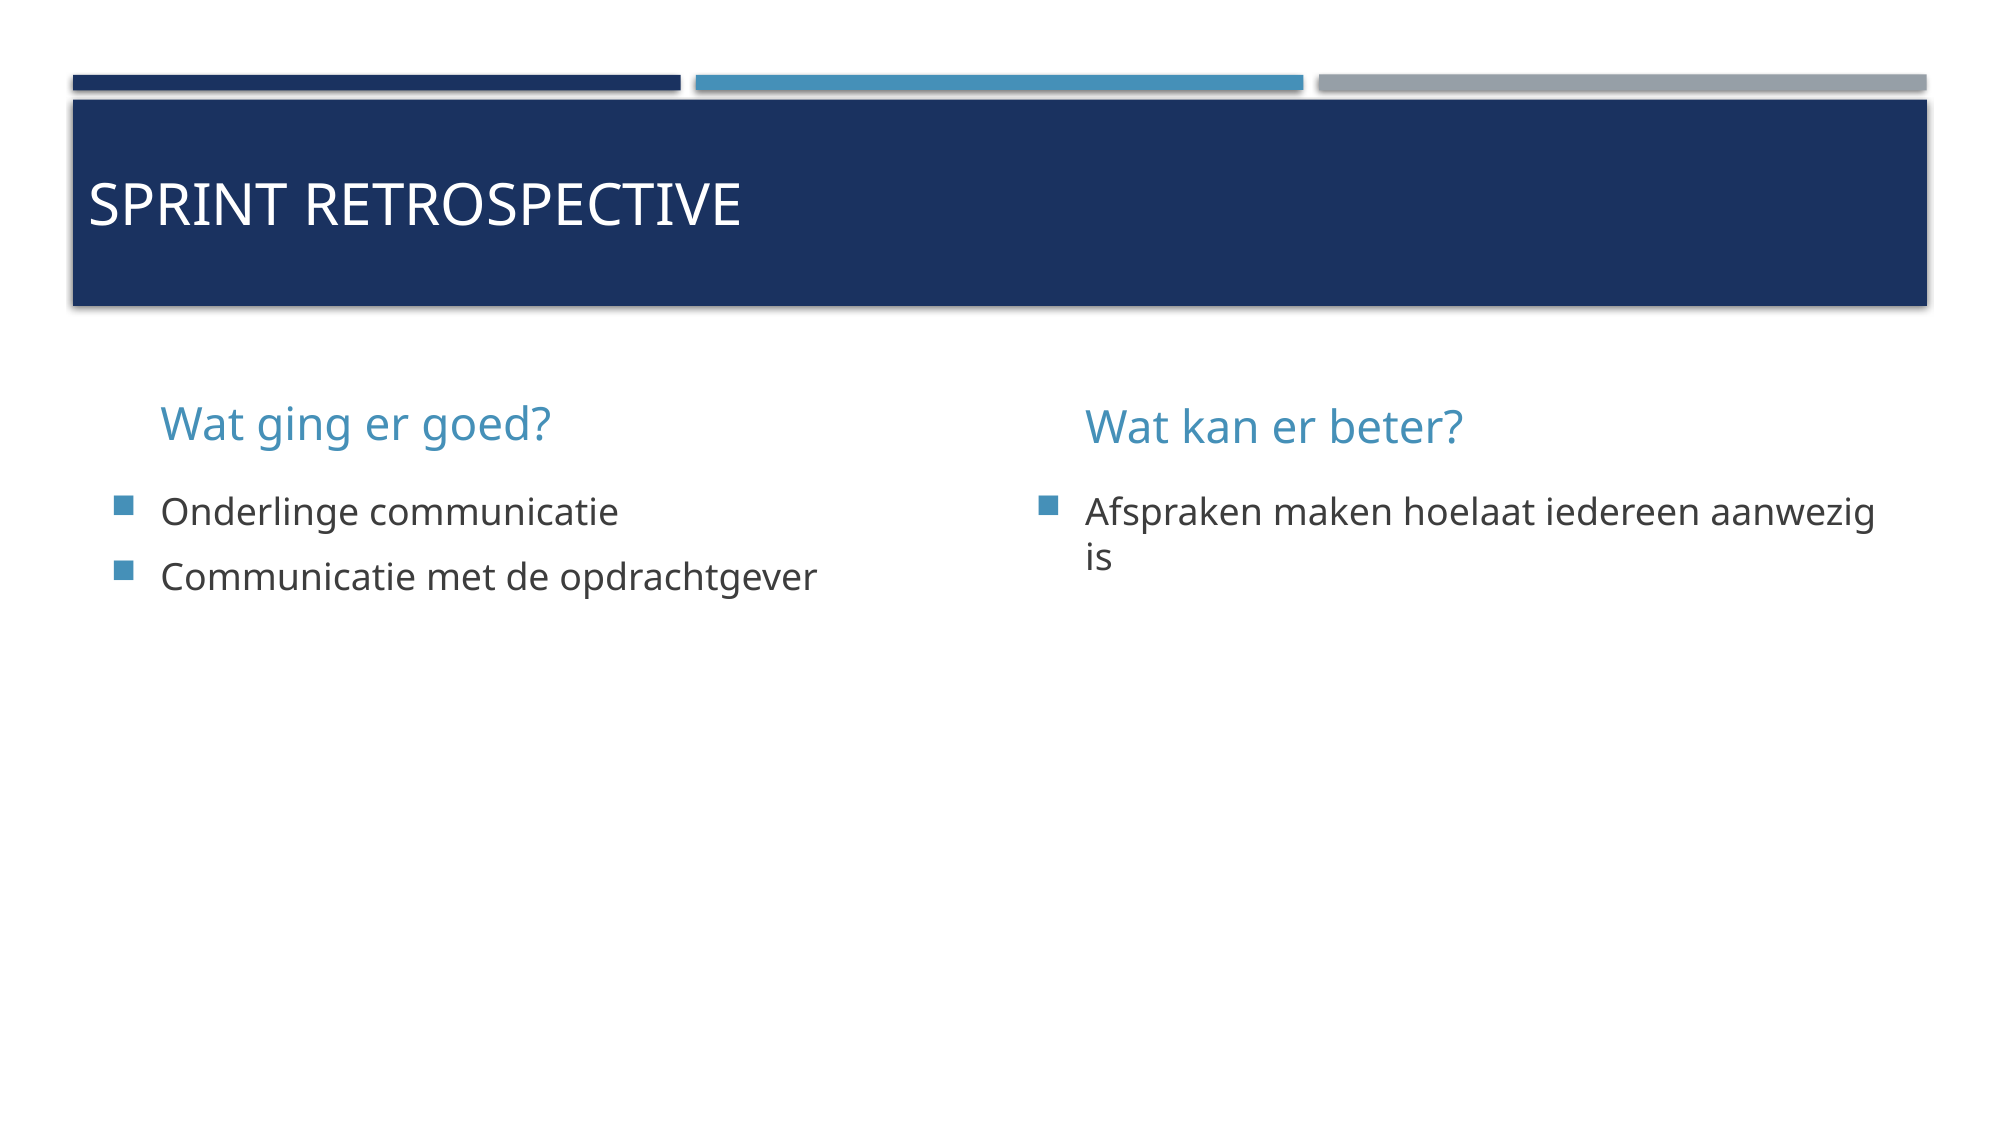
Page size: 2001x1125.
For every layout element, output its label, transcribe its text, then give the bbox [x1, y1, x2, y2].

list Onderlinge communicatie Communicatie met de opdrachtgever [95, 479, 980, 962]
title Sprint retrospective [73, 98, 1905, 306]
list Wat kan er beter? [1070, 369, 1905, 460]
list Wat ging er goed? [145, 369, 980, 458]
list Afspraken maken hoelaat iedereen aanwezig is [1019, 479, 1905, 962]
